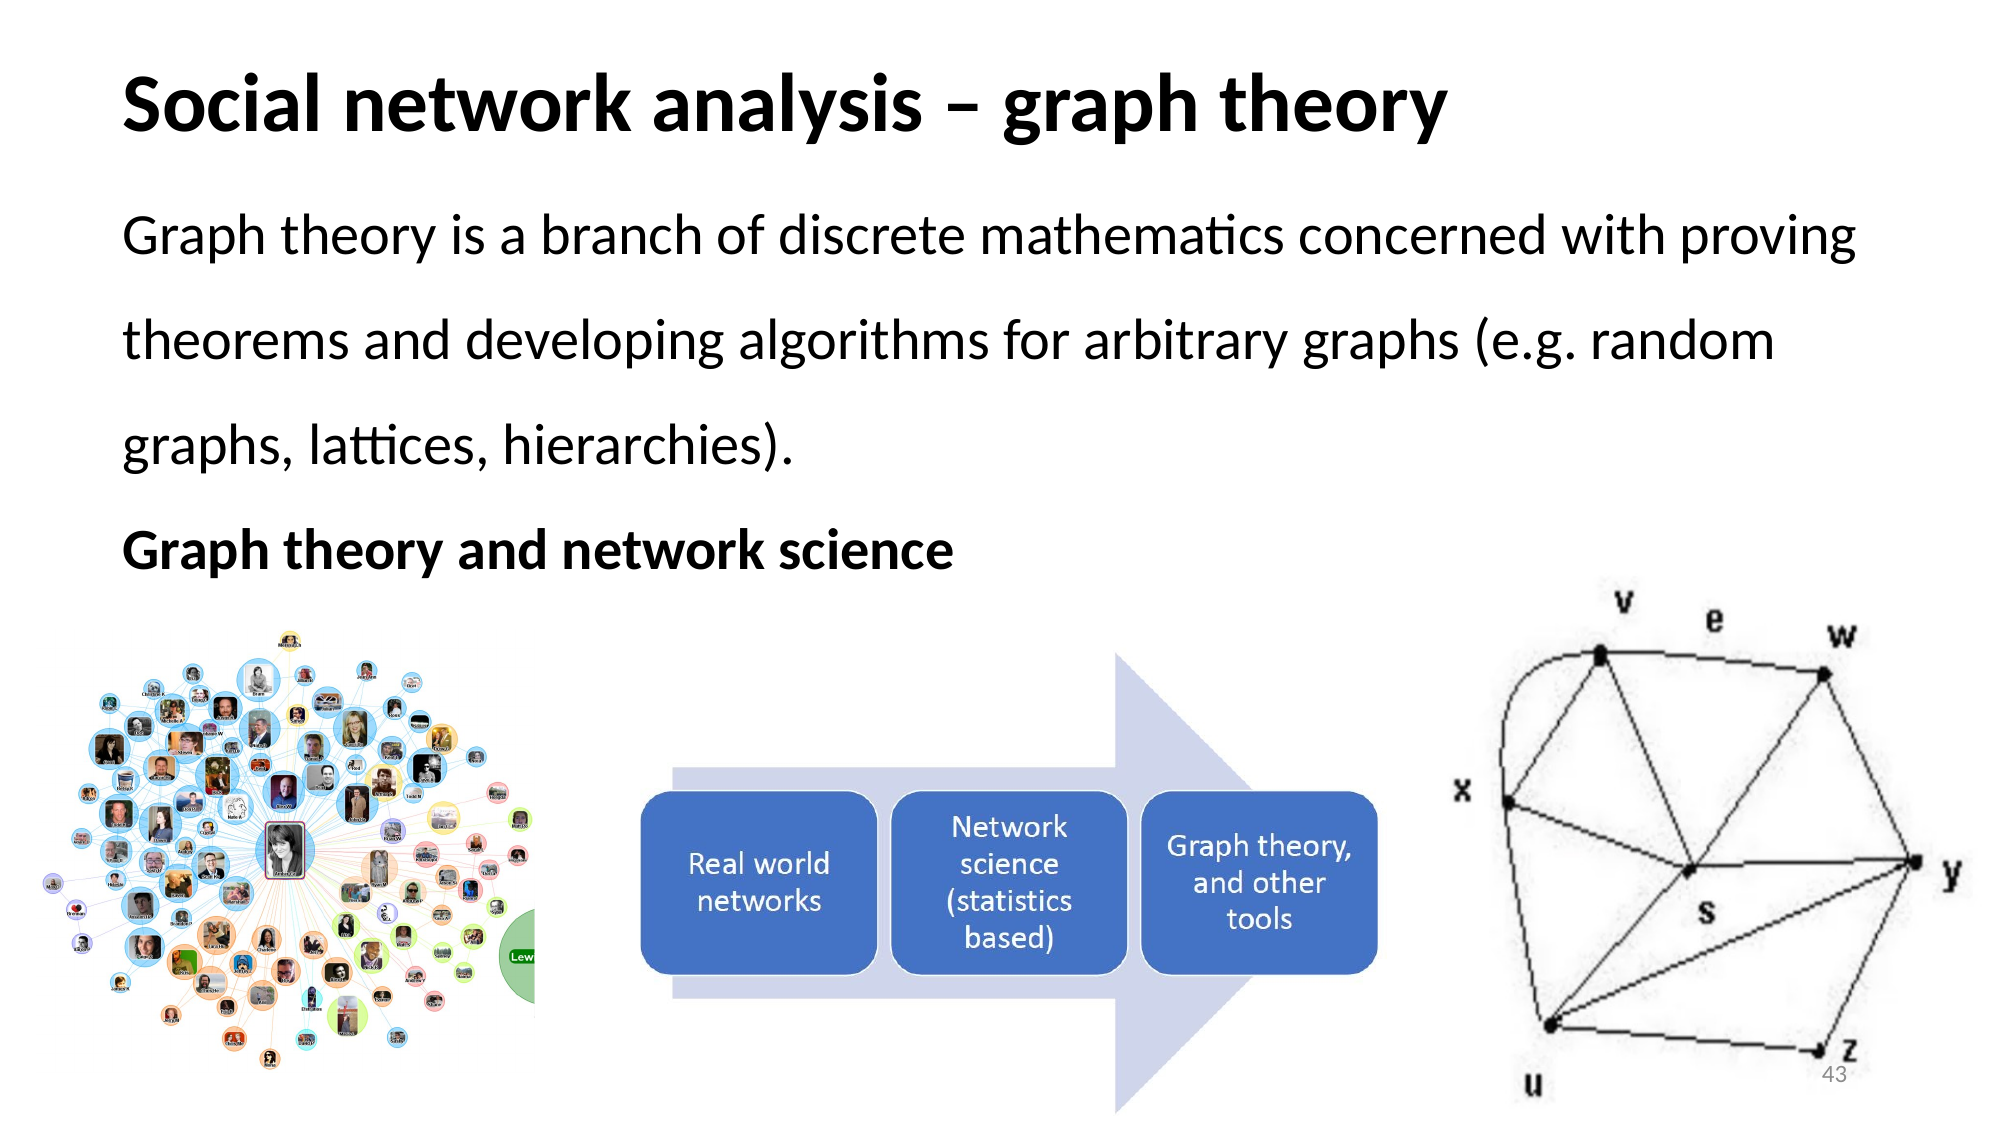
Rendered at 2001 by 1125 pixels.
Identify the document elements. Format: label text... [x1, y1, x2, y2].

text_box Graph theory is a branch of discrete mathematics concerned with proving theorems and developing algorithms for arbitrary graphs (e.g. random graphs, lattices, hierarchies). Graph theory and network science [107, 153, 1906, 738]
picture [36, 629, 535, 1073]
title Social network analysis – graph theory [107, 0, 1957, 214]
picture [627, 643, 1387, 1125]
picture [1414, 573, 2000, 1109]
